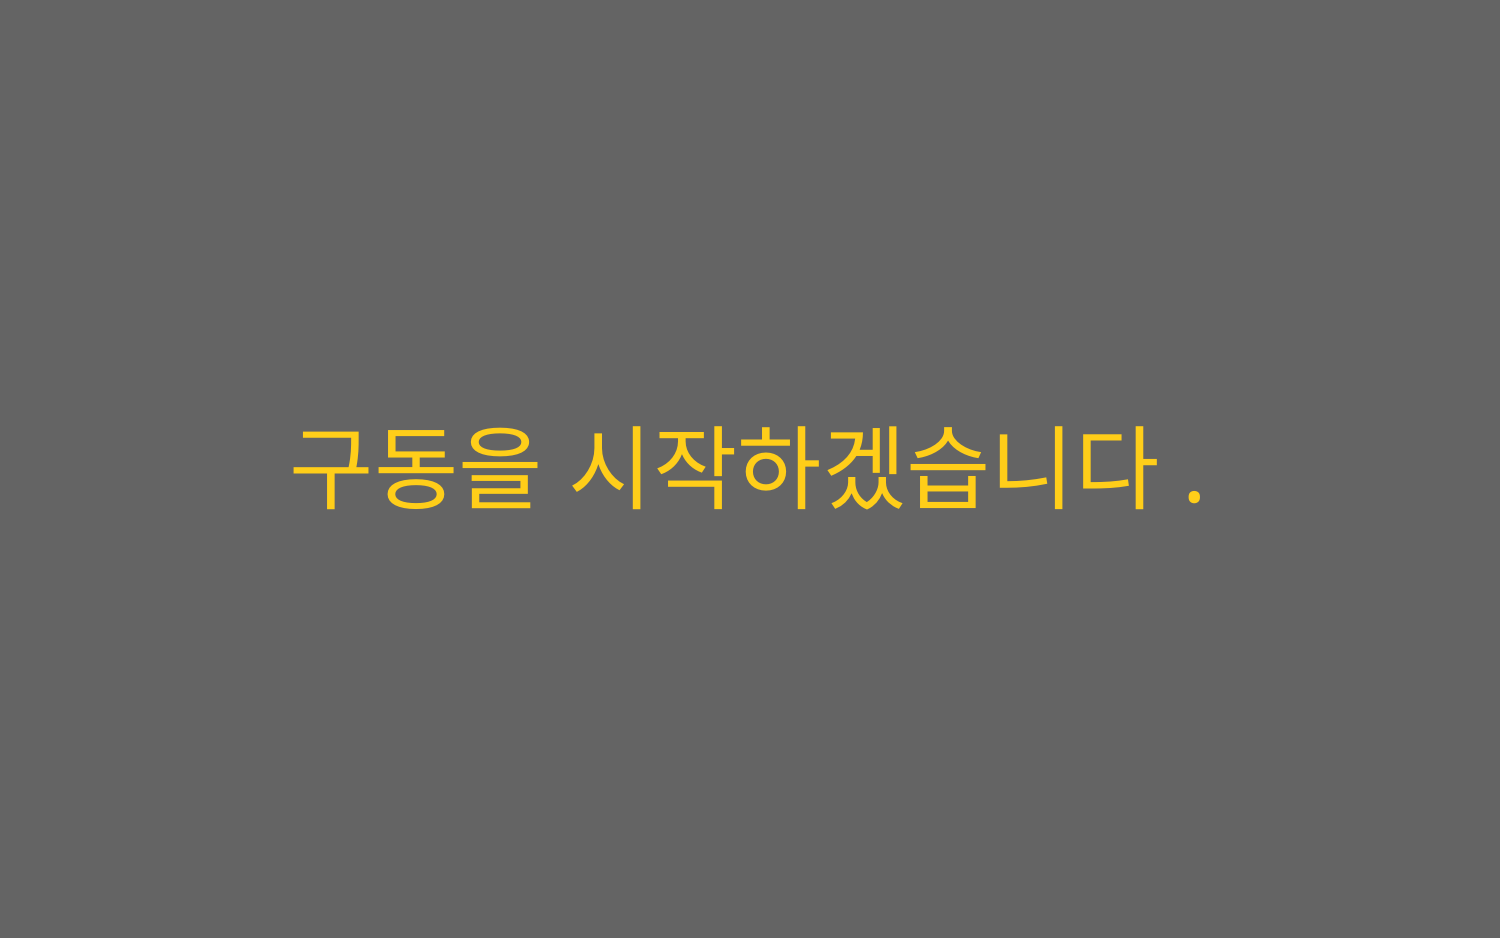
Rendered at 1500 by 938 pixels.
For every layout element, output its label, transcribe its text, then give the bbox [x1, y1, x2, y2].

text_box 구동을 시작하겠습니다. [275, 403, 1222, 529]
